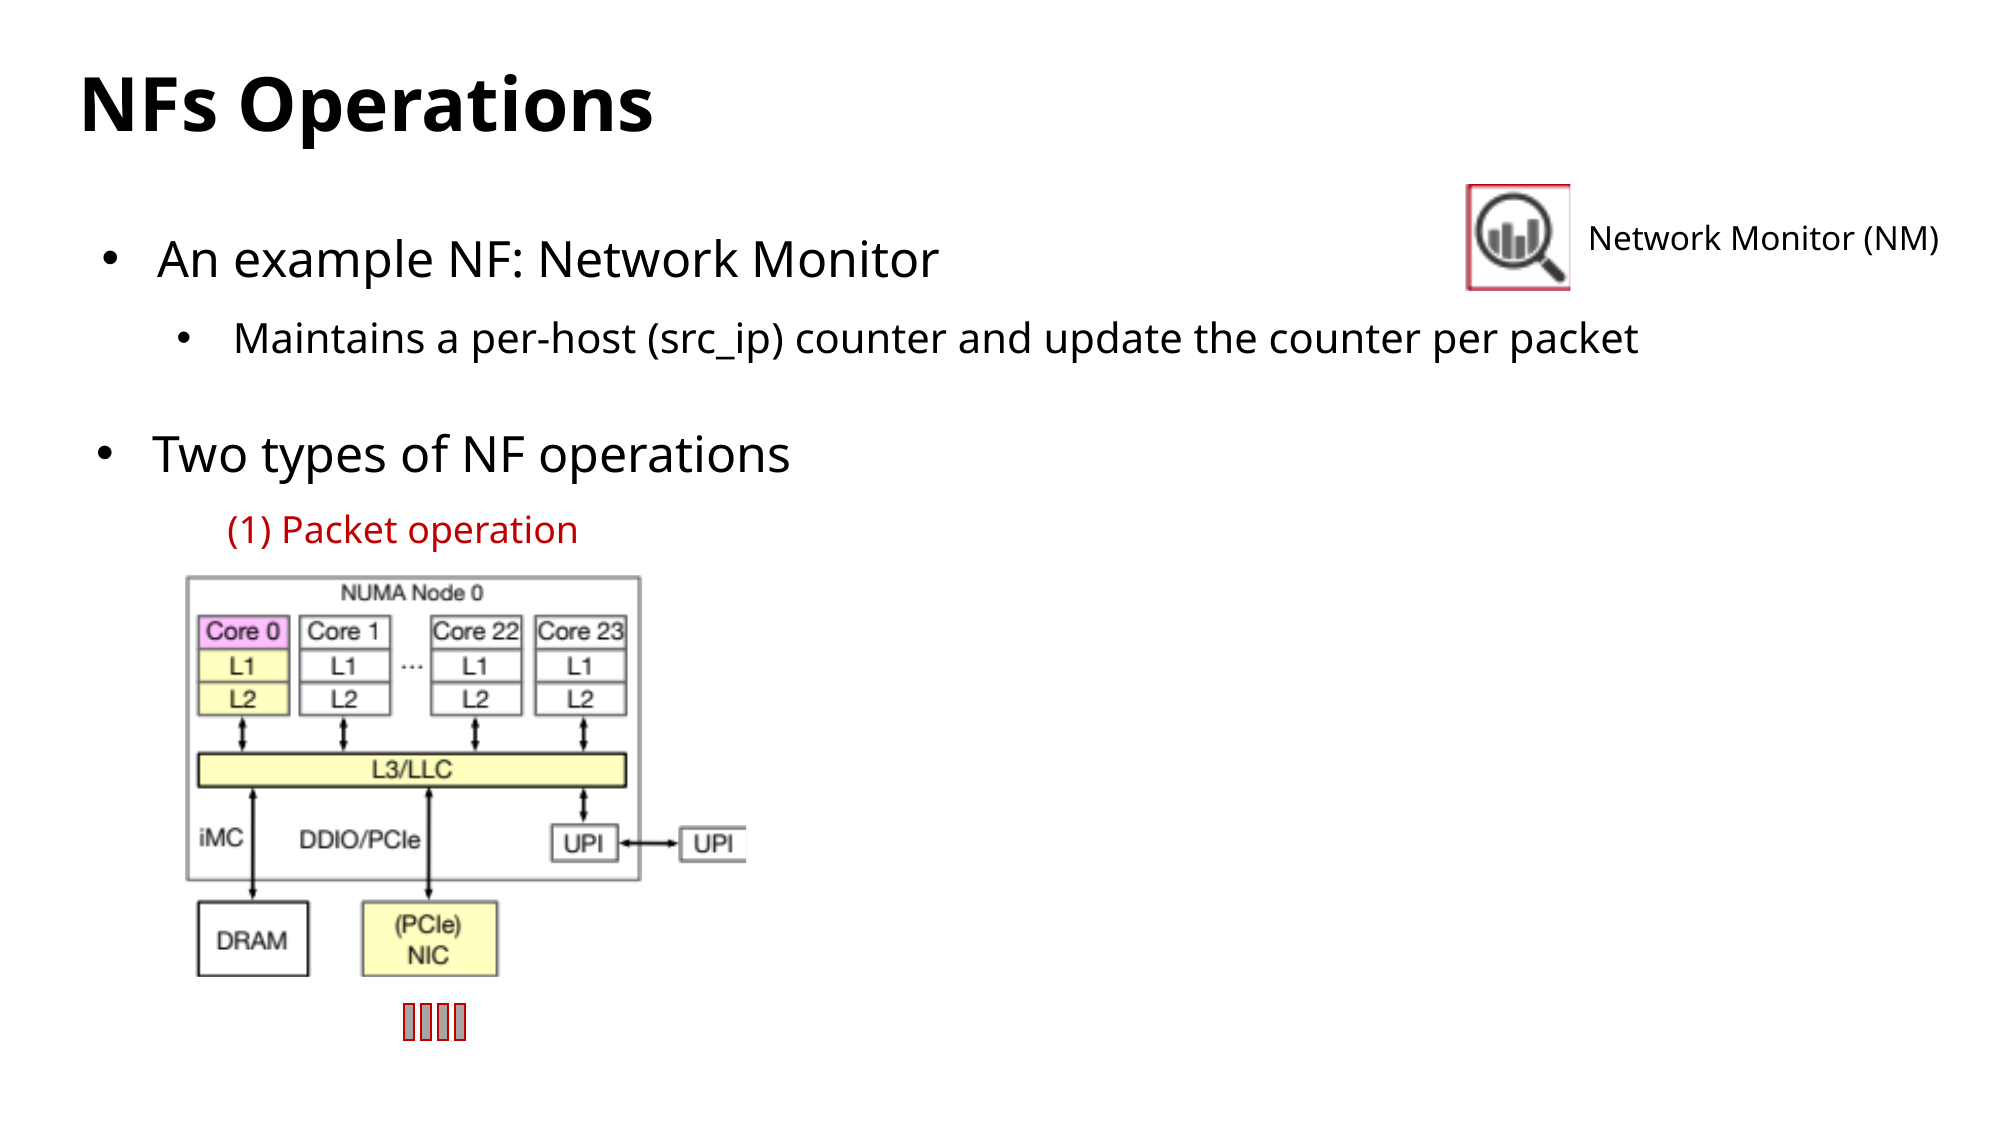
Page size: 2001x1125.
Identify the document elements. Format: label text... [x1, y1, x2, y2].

title NFs Operations [63, 0, 1970, 216]
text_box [403, 1004, 466, 1040]
text_box An example NF: Network Monitor Maintains a per-host (src_ip) counter and update the counter per packet [86, 189, 1709, 370]
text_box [1464, 184, 1942, 291]
picture [184, 574, 747, 977]
text_box Two types of NF operations [81, 384, 1703, 490]
text_box (1) Packet operation [212, 498, 595, 559]
